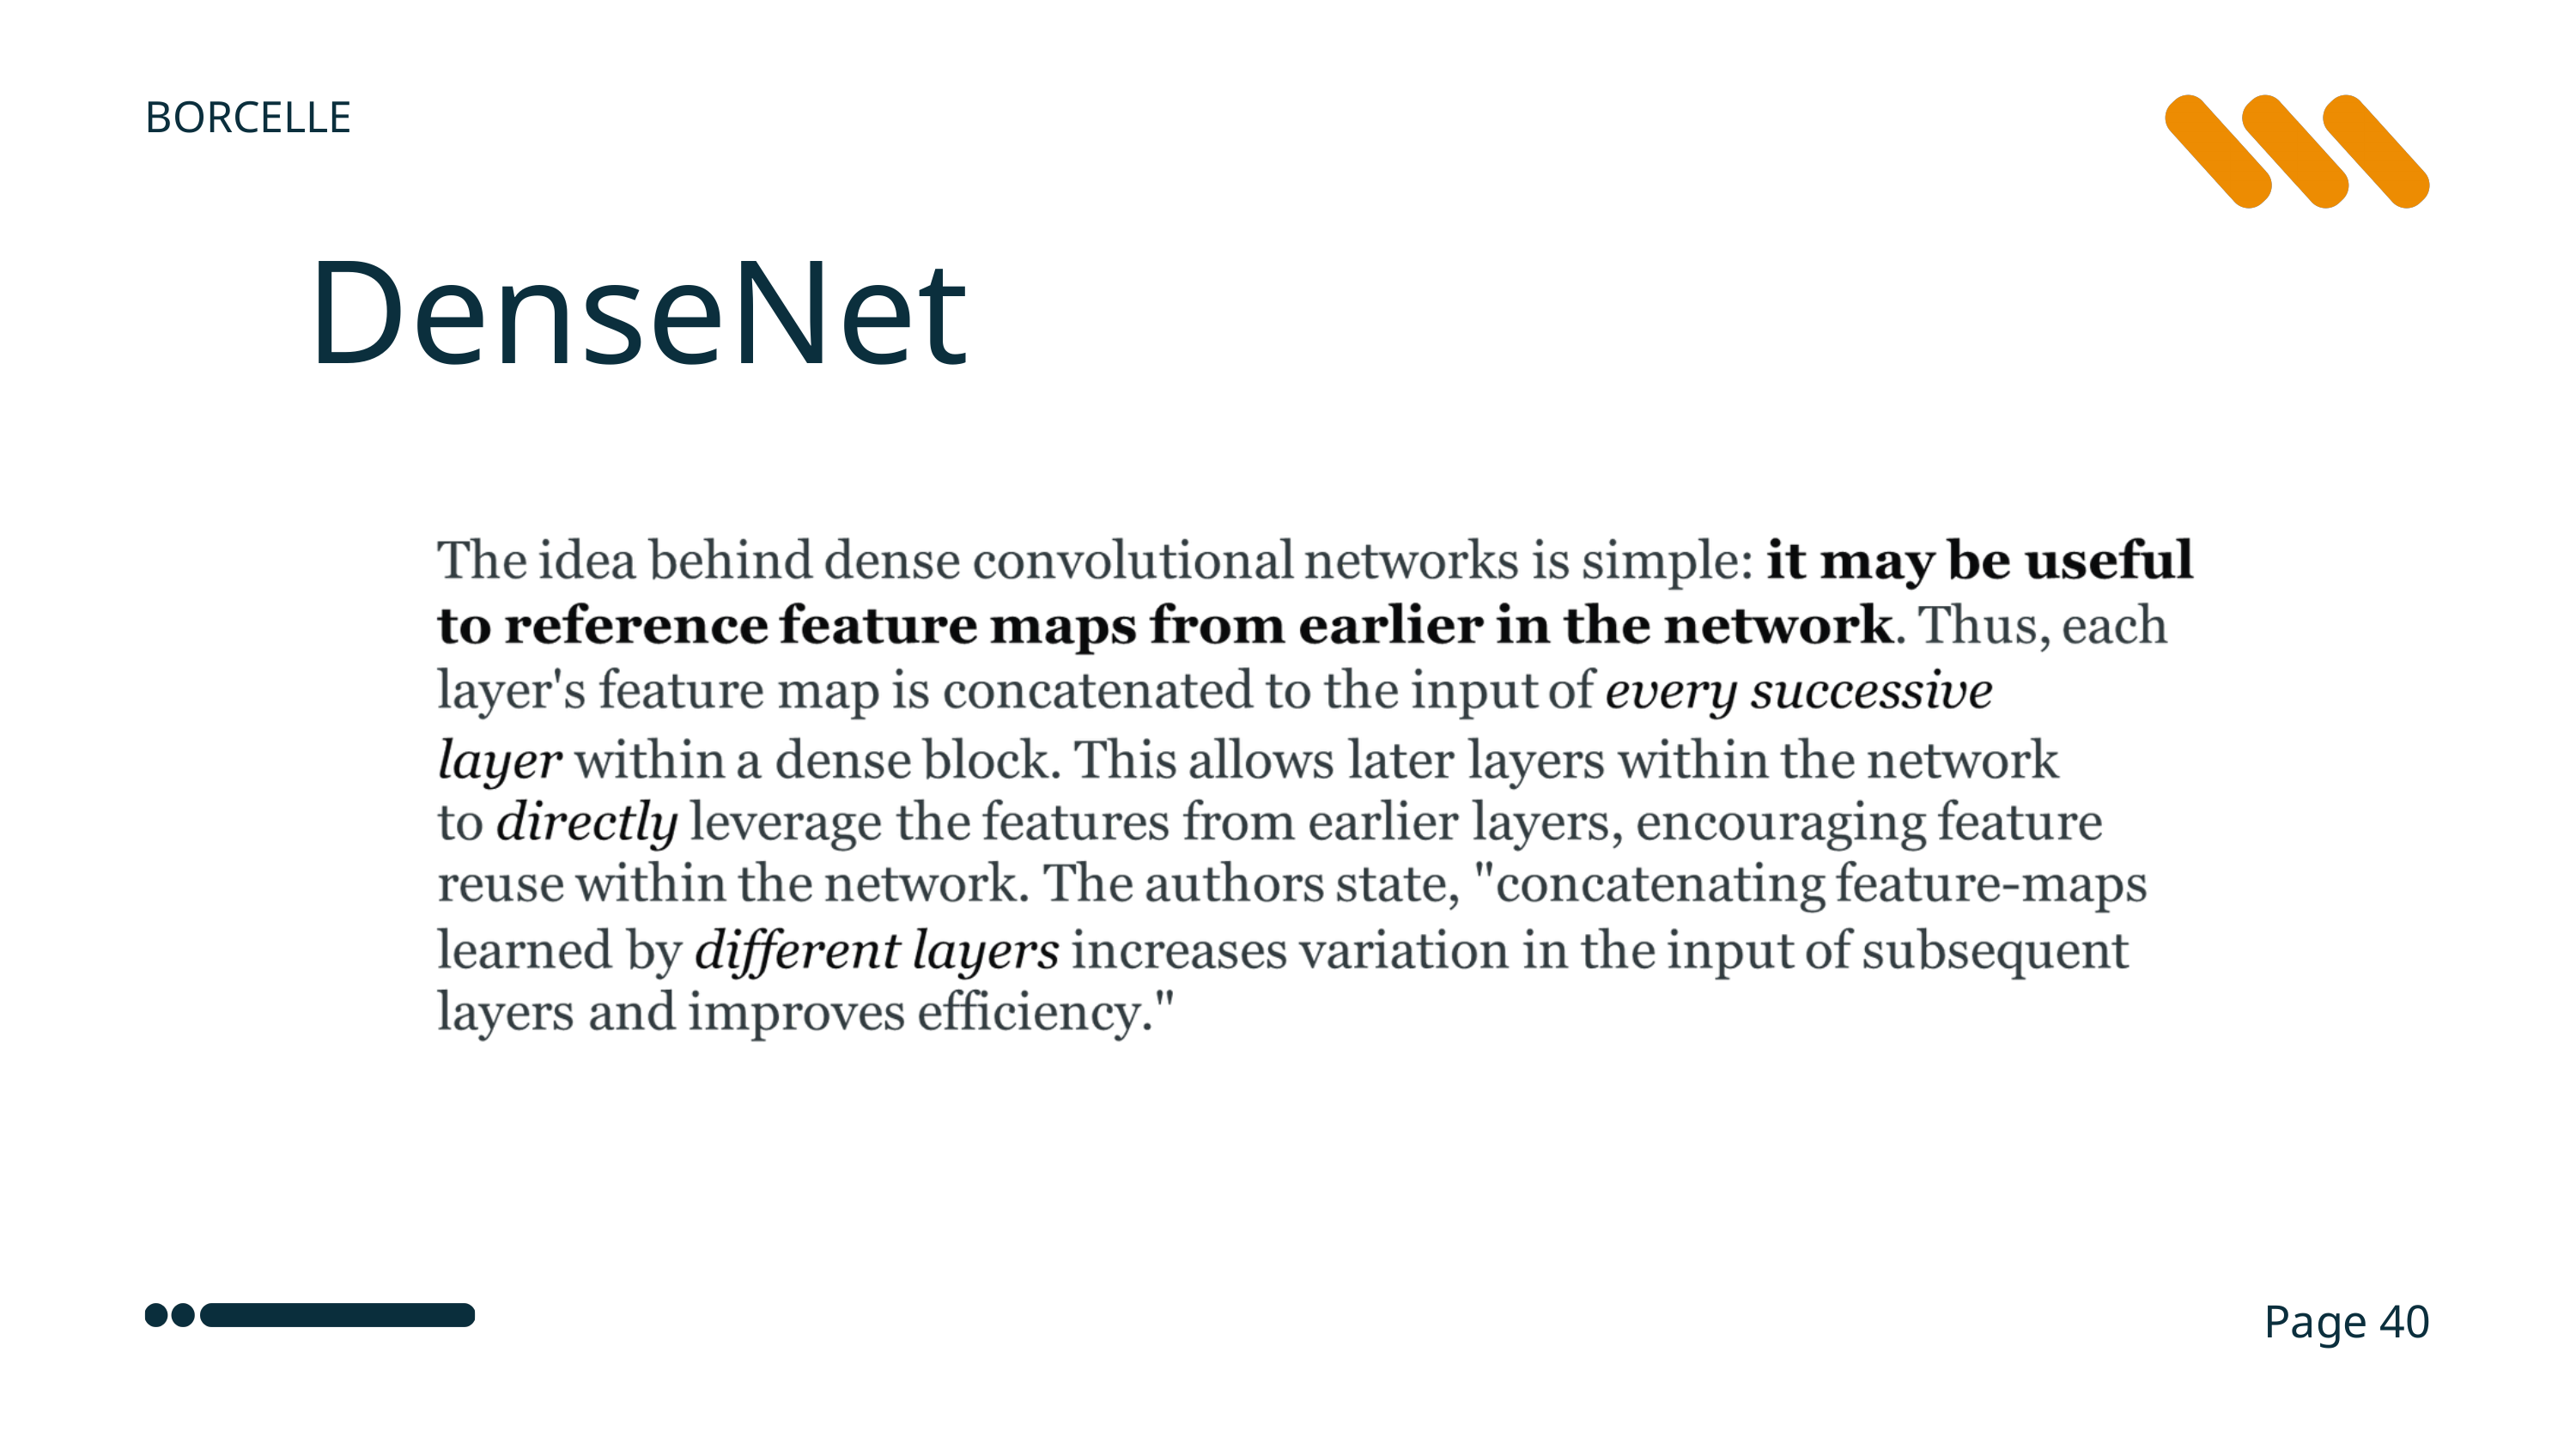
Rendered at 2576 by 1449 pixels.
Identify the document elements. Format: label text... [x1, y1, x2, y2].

text_box BORCELLE [144, 102, 406, 142]
text_box [2163, 93, 2432, 210]
text_box DenseNet [108, 177, 1166, 392]
text_box Page 40 [2163, 1302, 2432, 1348]
text_box [144, 1303, 476, 1328]
text_box [405, 511, 2238, 1075]
